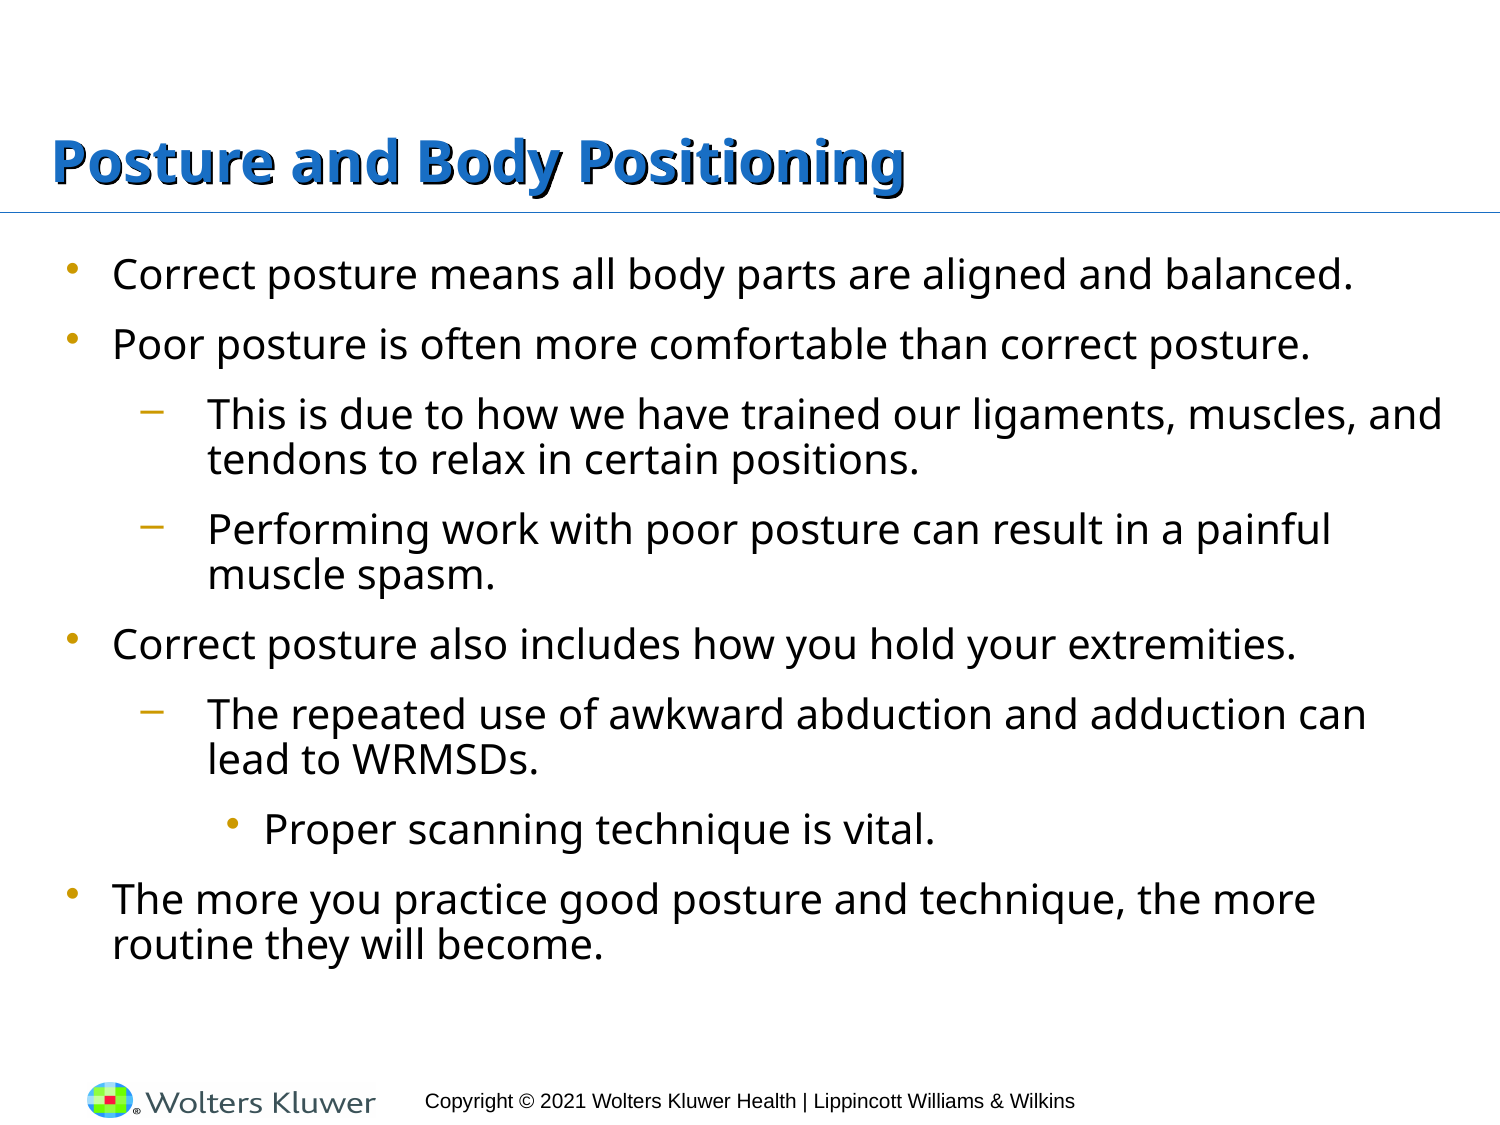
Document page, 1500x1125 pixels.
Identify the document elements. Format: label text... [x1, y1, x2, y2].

list Correct posture means all body parts are aligned and balanced. Poor posture is often more comfortable than correct posture. This is due to how we have trained our ligaments, muscles, and tendons to relax in certain positions. Performing work with poor posture can result in a painful muscle spasm. Correct posture also includes how you hold your extremities. The repeated use of awkward abduction and adduction can lead to WRMSDs. Proper scanning technique is vital. The more you practice good posture and technique, the more routine they will become. [50, 245, 1464, 1028]
picture [87, 1082, 376, 1118]
title Posture and Body Positioning [50, 130, 1468, 195]
